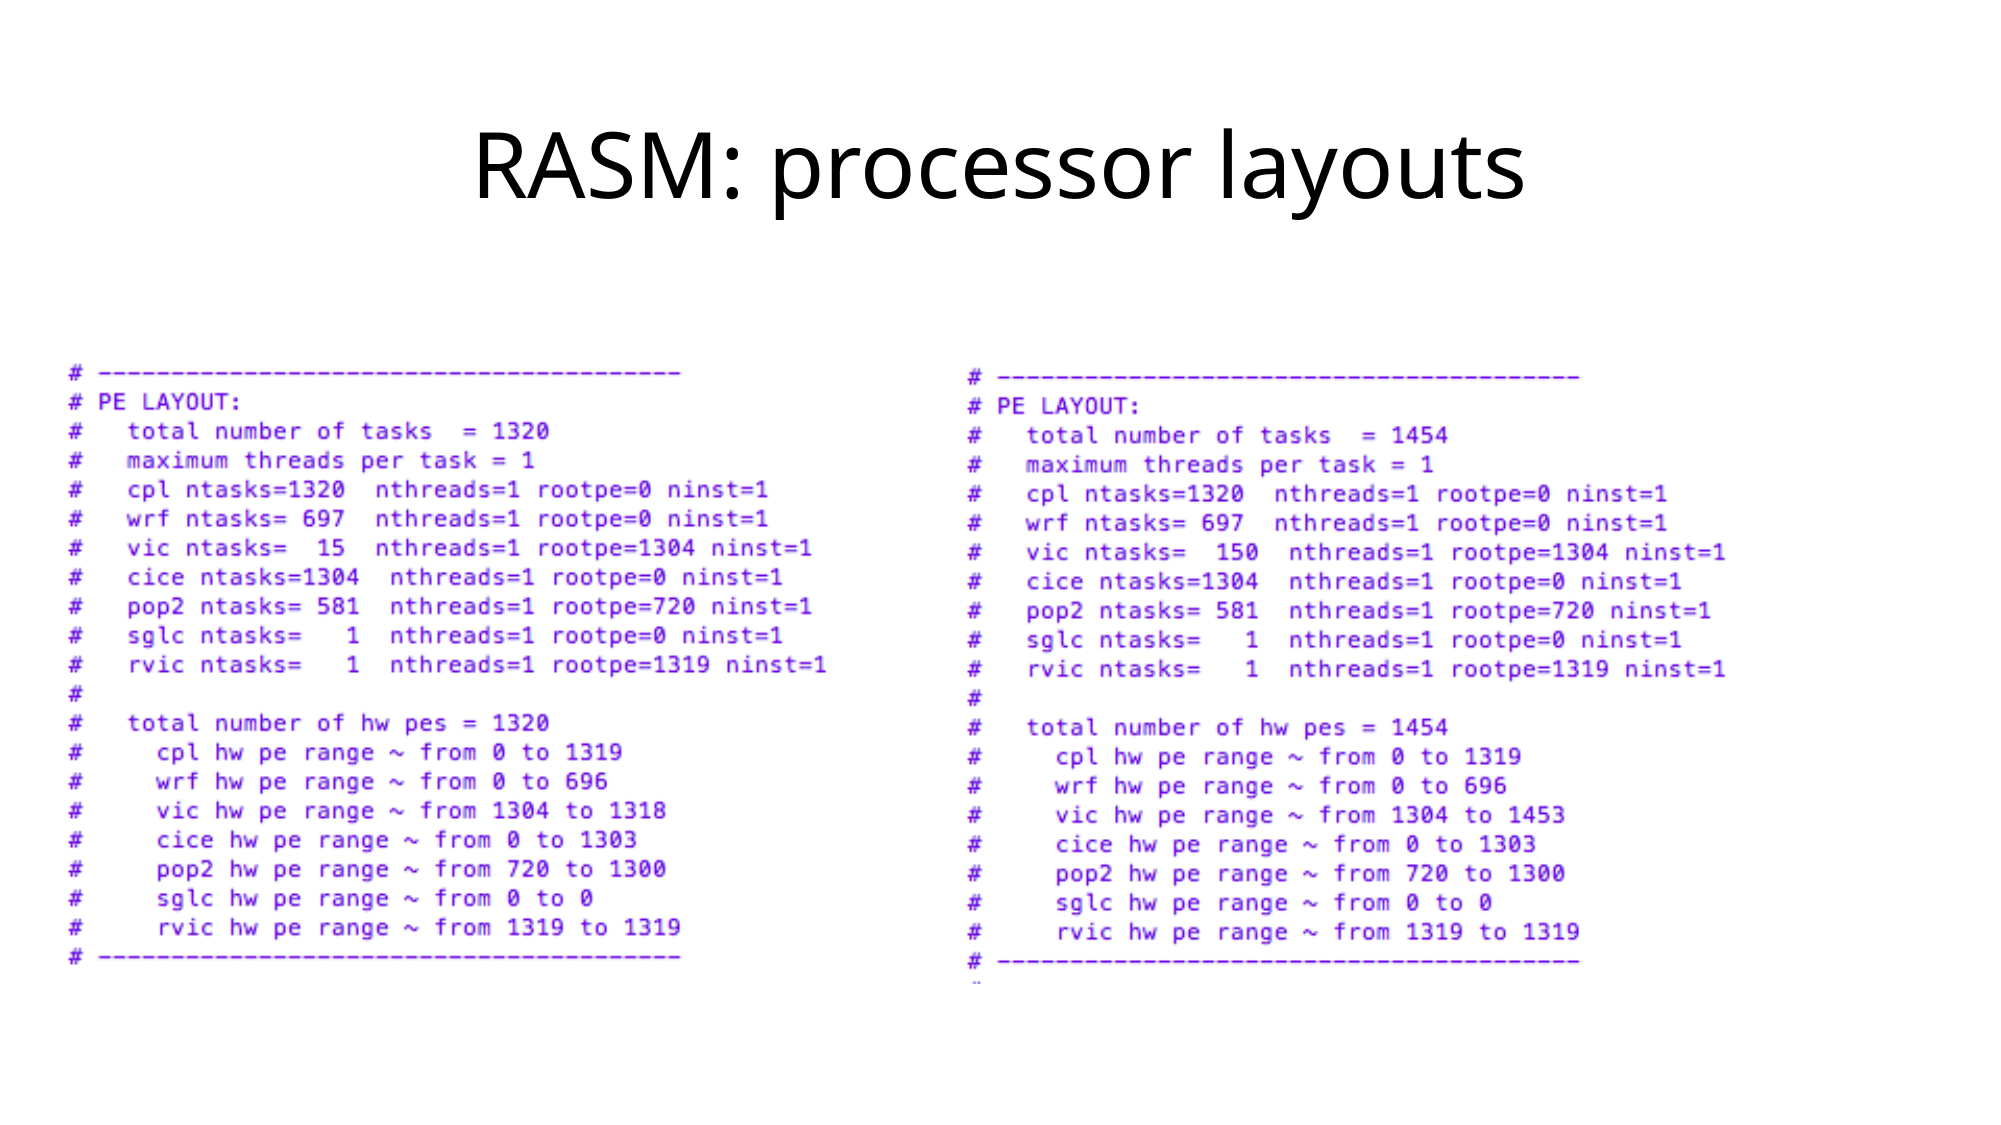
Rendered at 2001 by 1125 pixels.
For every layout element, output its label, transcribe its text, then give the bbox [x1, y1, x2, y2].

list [66, 354, 897, 968]
picture [966, 354, 1894, 984]
title RASM: processor layouts [137, 59, 1863, 278]
